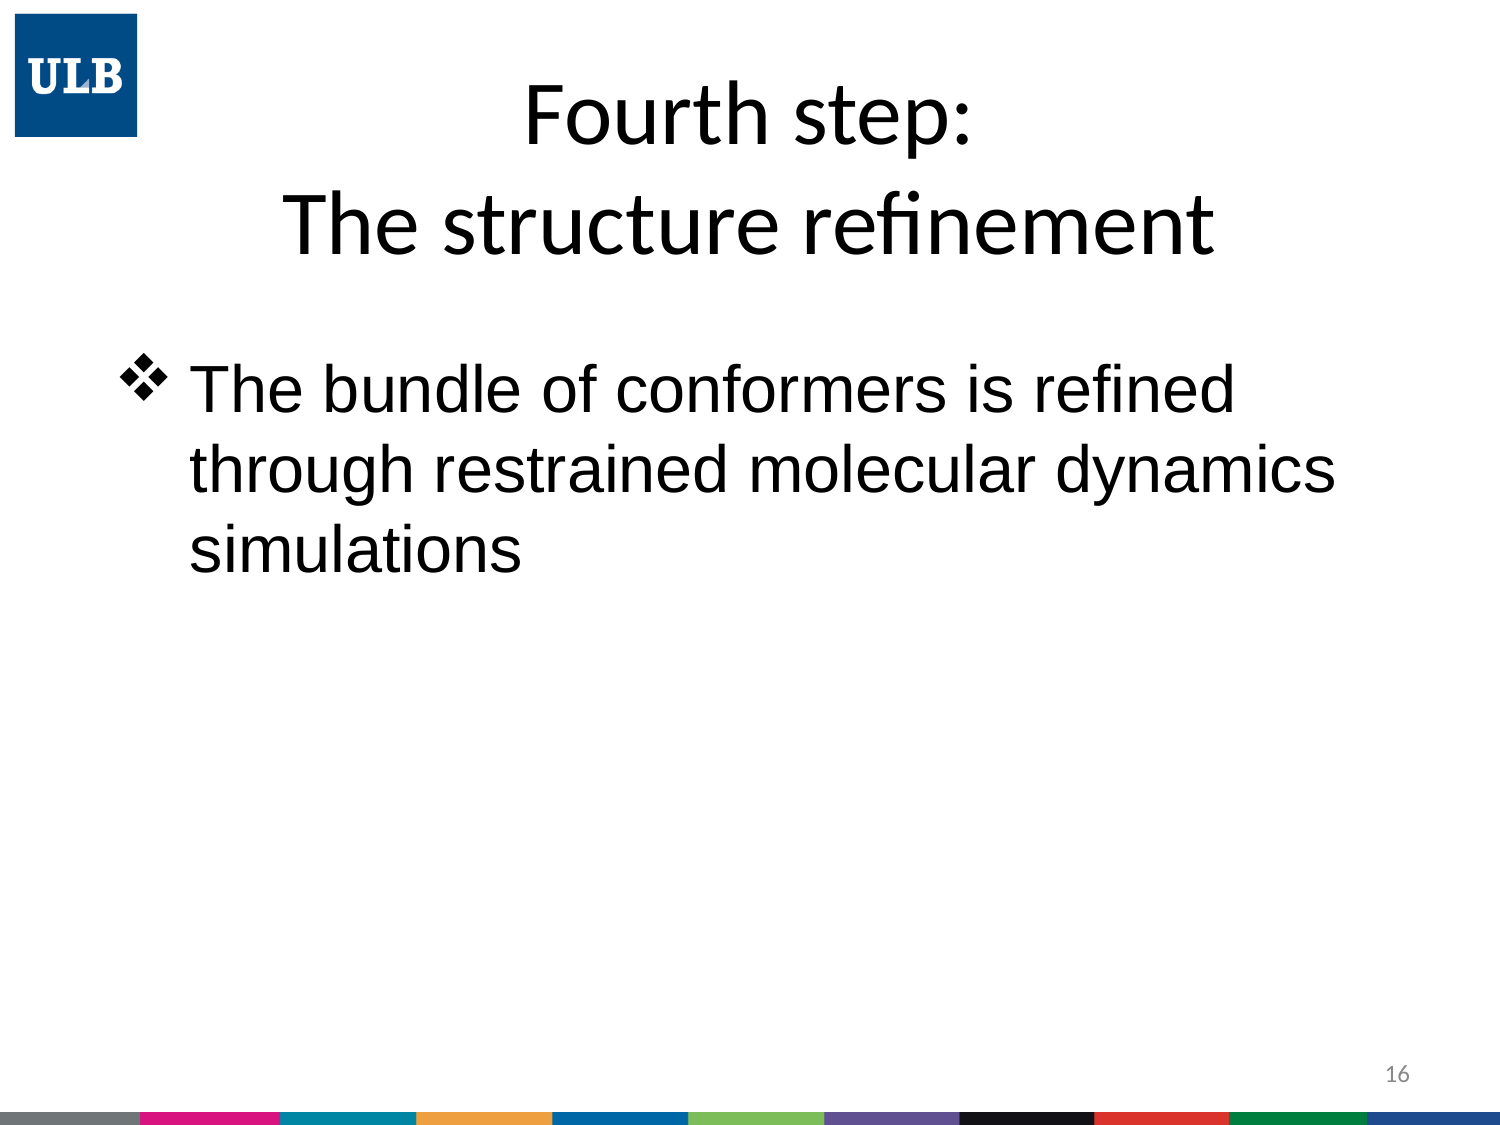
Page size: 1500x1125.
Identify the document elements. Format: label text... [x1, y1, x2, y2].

subtitle The bundle of conformers is refined through restrained molecular dynamics simulations [100, 338, 1424, 917]
picture [14, 12, 141, 137]
title Fourth step: The structure refinement [112, 42, 1388, 284]
picture [0, 1112, 686, 1125]
picture [689, 1112, 1500, 1125]
slide_number 16 [1074, 1042, 1425, 1103]
